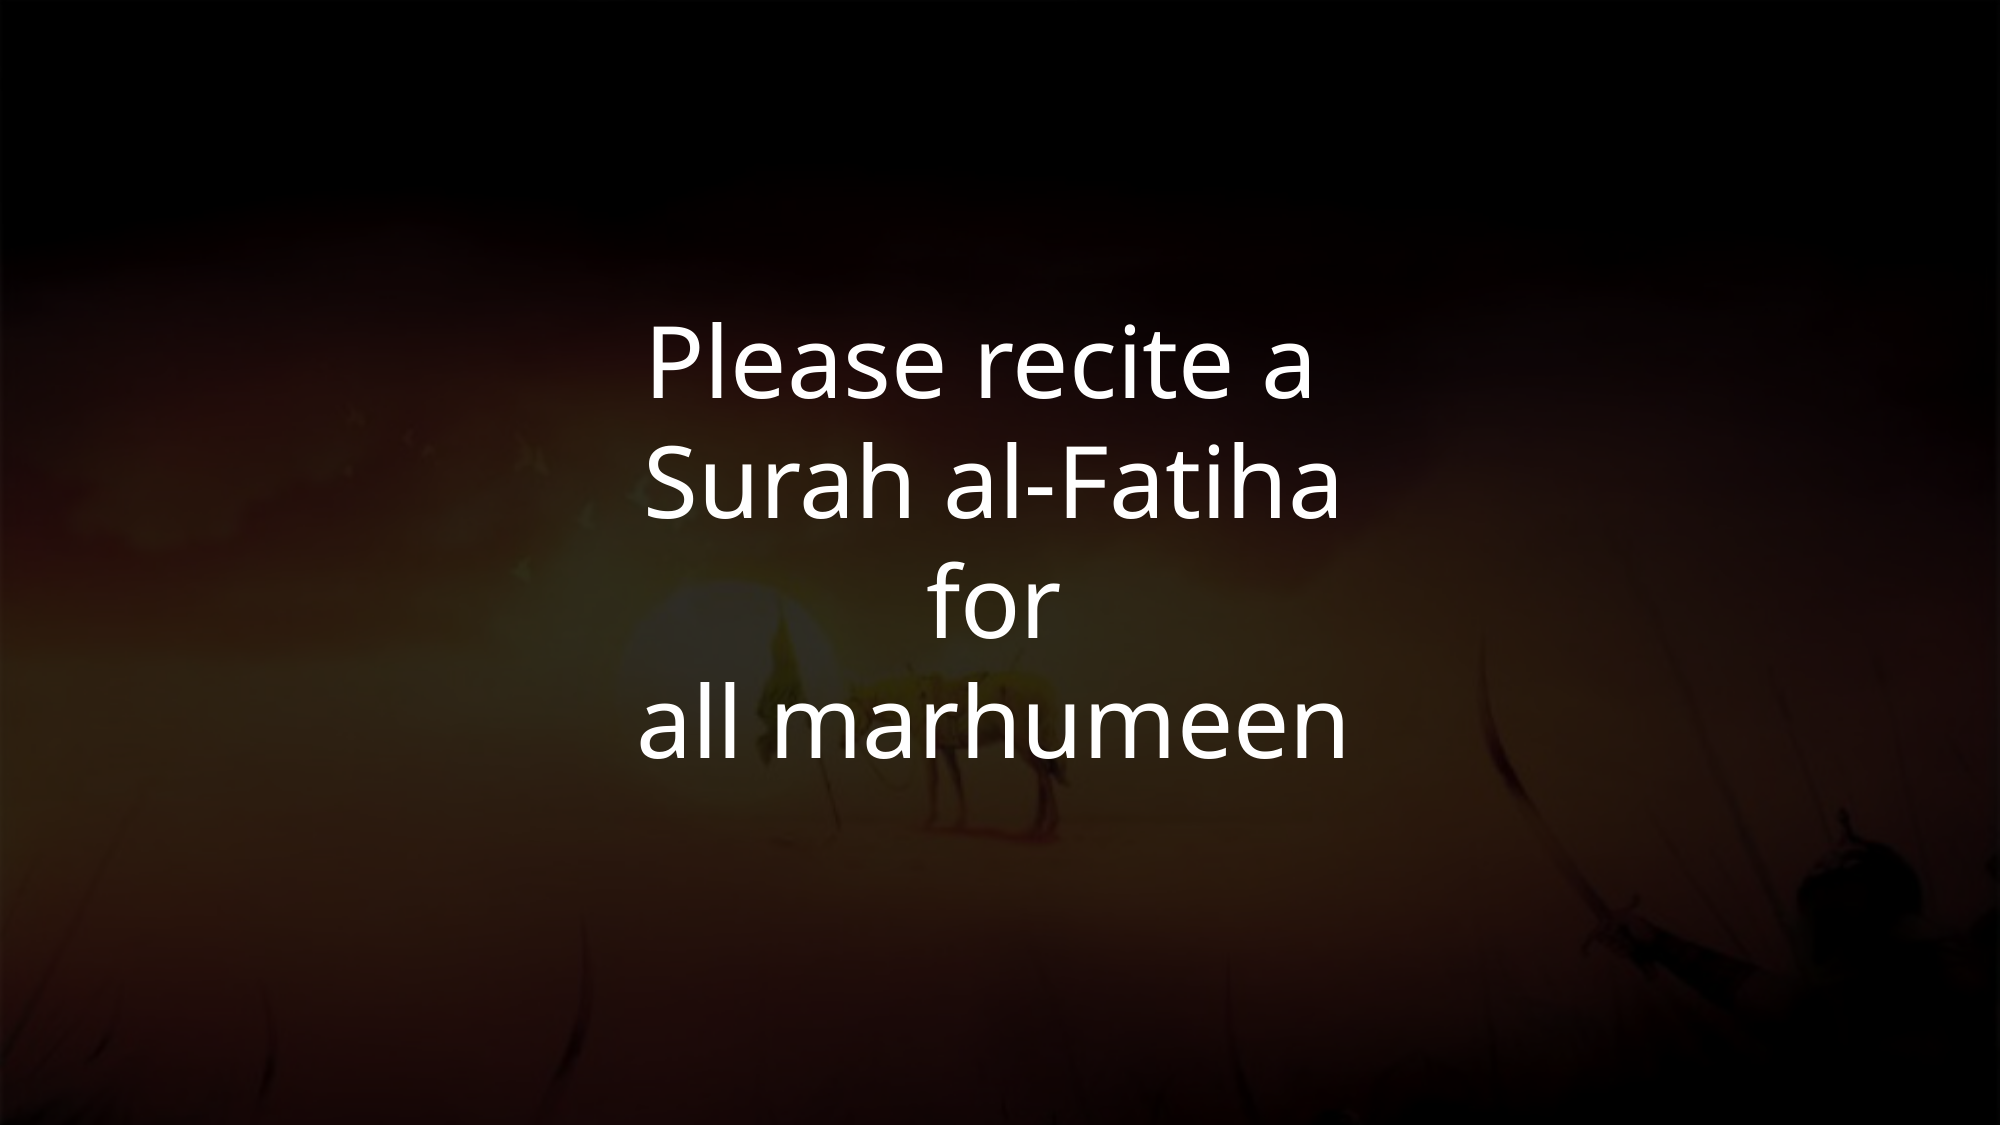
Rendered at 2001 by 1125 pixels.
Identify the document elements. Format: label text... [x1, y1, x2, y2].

title Please recite a Surah al-Fatiha for all marhumeen [362, 290, 1626, 906]
